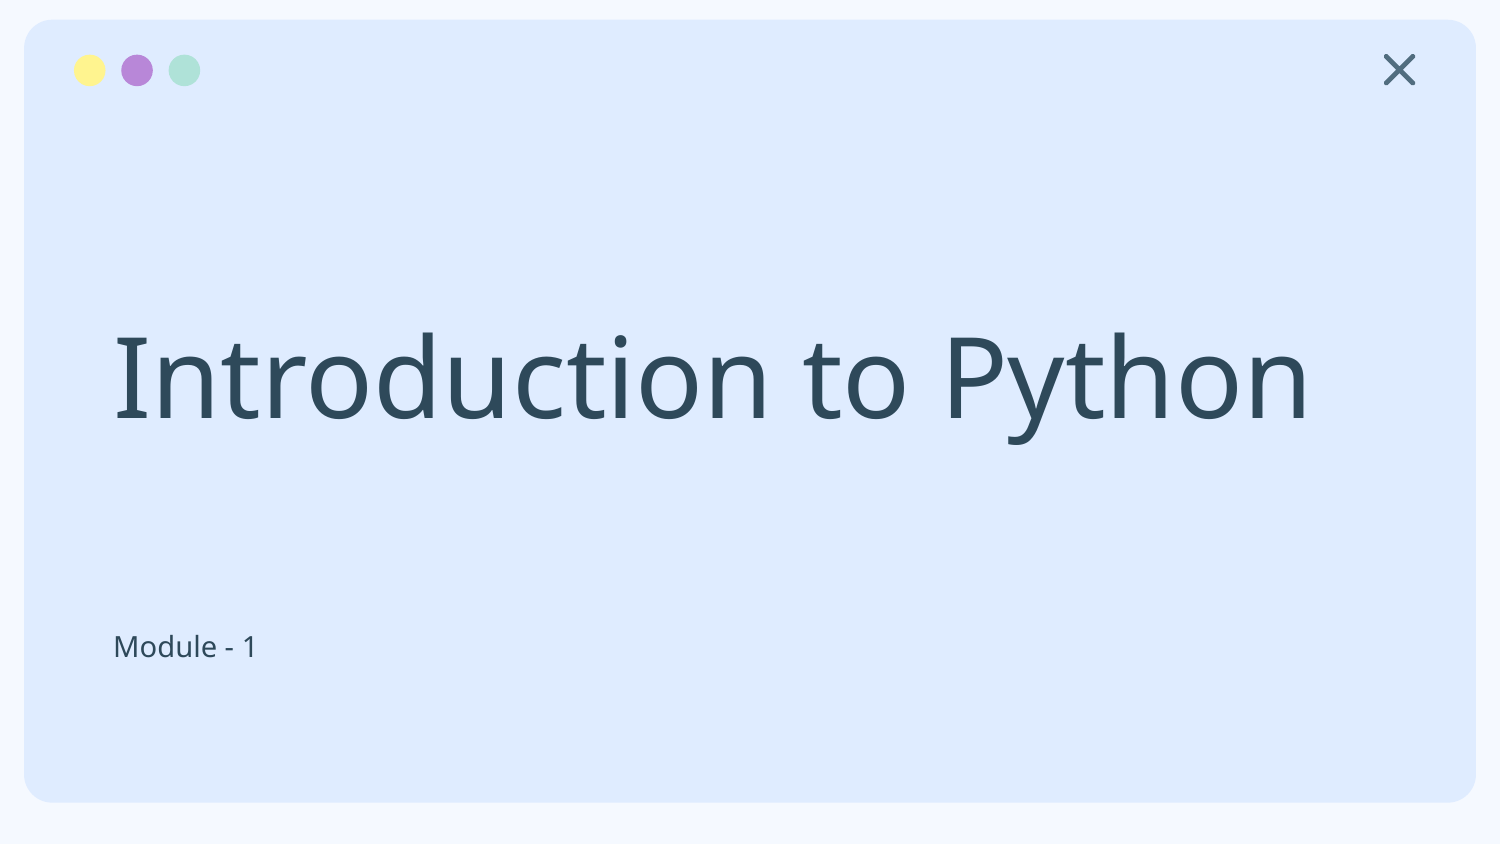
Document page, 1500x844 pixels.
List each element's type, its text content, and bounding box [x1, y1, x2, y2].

title Introduction to Python [98, 191, 1500, 557]
subtitle Module - 1 [98, 613, 827, 692]
